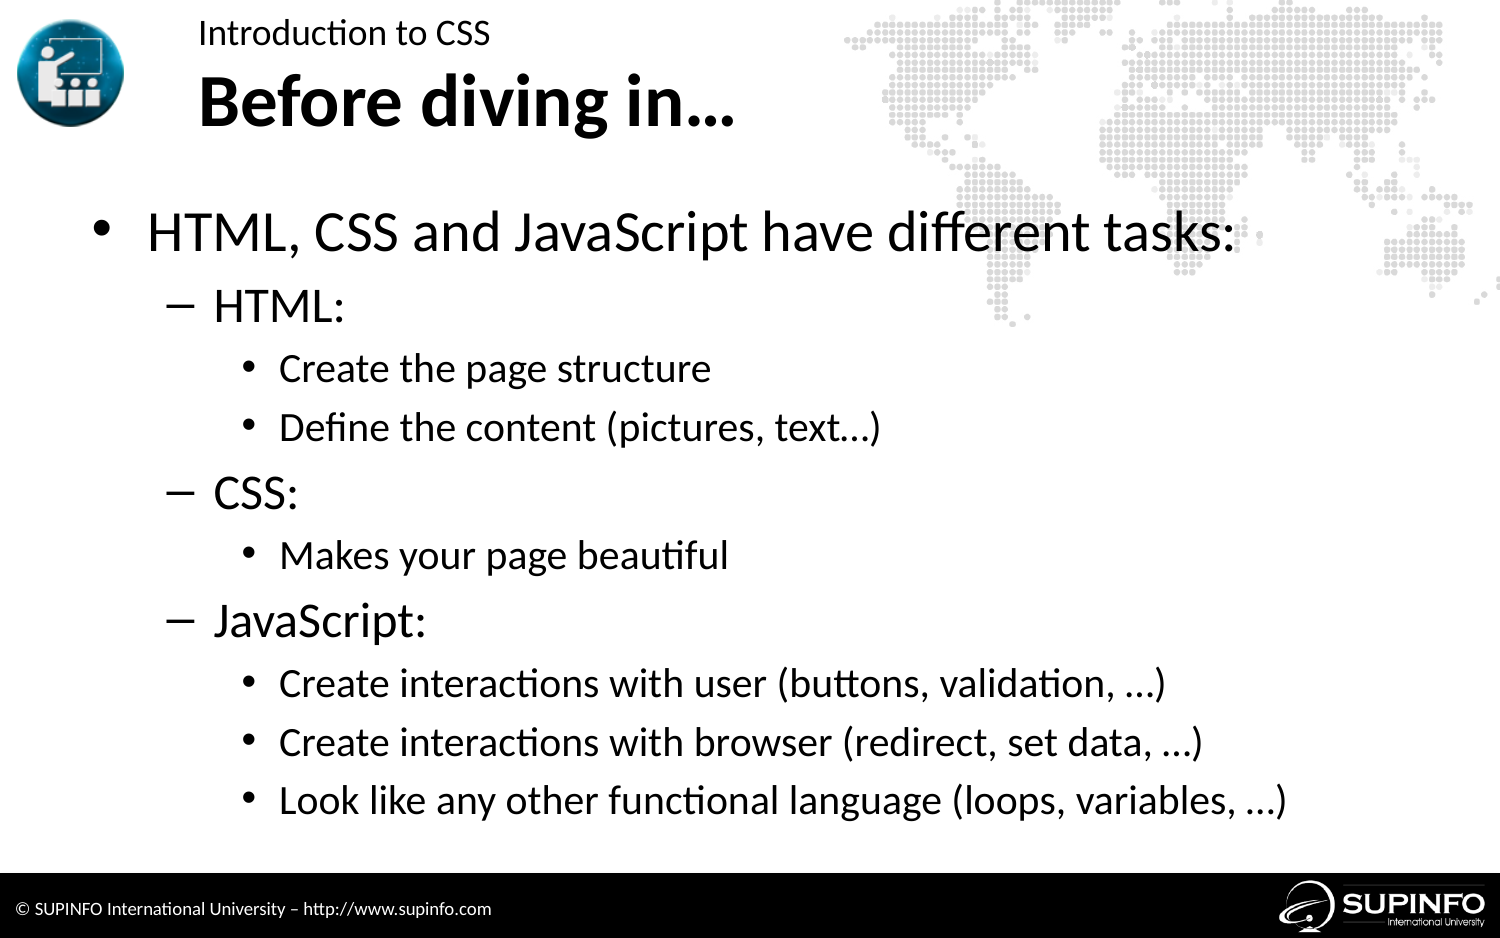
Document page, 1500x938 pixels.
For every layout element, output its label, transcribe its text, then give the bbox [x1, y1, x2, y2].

picture [1269, 870, 1494, 938]
list Introduction to CSS [183, 0, 1459, 56]
list HTML, CSS and JavaScript have different tasks: HTML: Create the page structure Define the content (pictures, text…) CSS: Makes your page beautiful JavaScript: Create interactions with user (buttons, validation, …) Create interactions with browser (redirect, set data, …) Look like any other functional language (loops, variables, …) [76, 185, 1436, 880]
text_box [419, 28, 450, 90]
picture [39, 46, 101, 107]
picture [17, 19, 125, 127]
title Before diving in… [183, 56, 1459, 138]
picture [844, 0, 1500, 327]
picture [49, 37, 102, 75]
